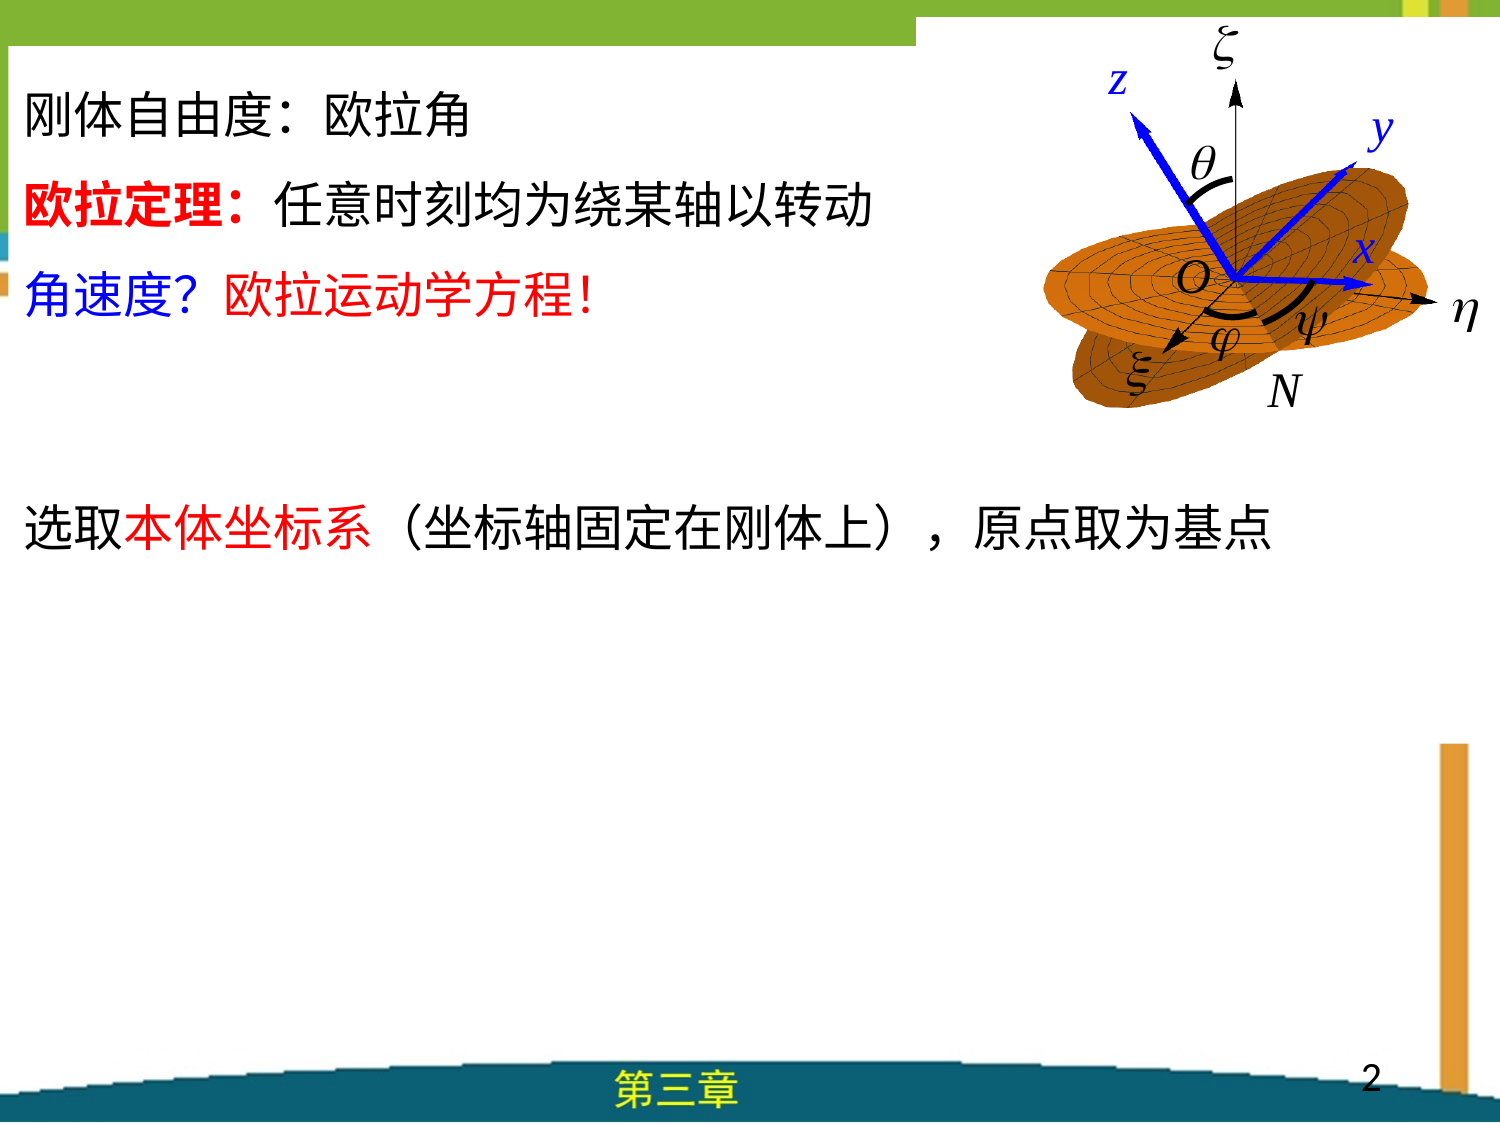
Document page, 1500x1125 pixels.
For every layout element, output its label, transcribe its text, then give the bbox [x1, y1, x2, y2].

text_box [916, 15, 1500, 513]
slide_number 2 [1059, 1042, 1397, 1103]
picture [0, 0, 1500, 1125]
